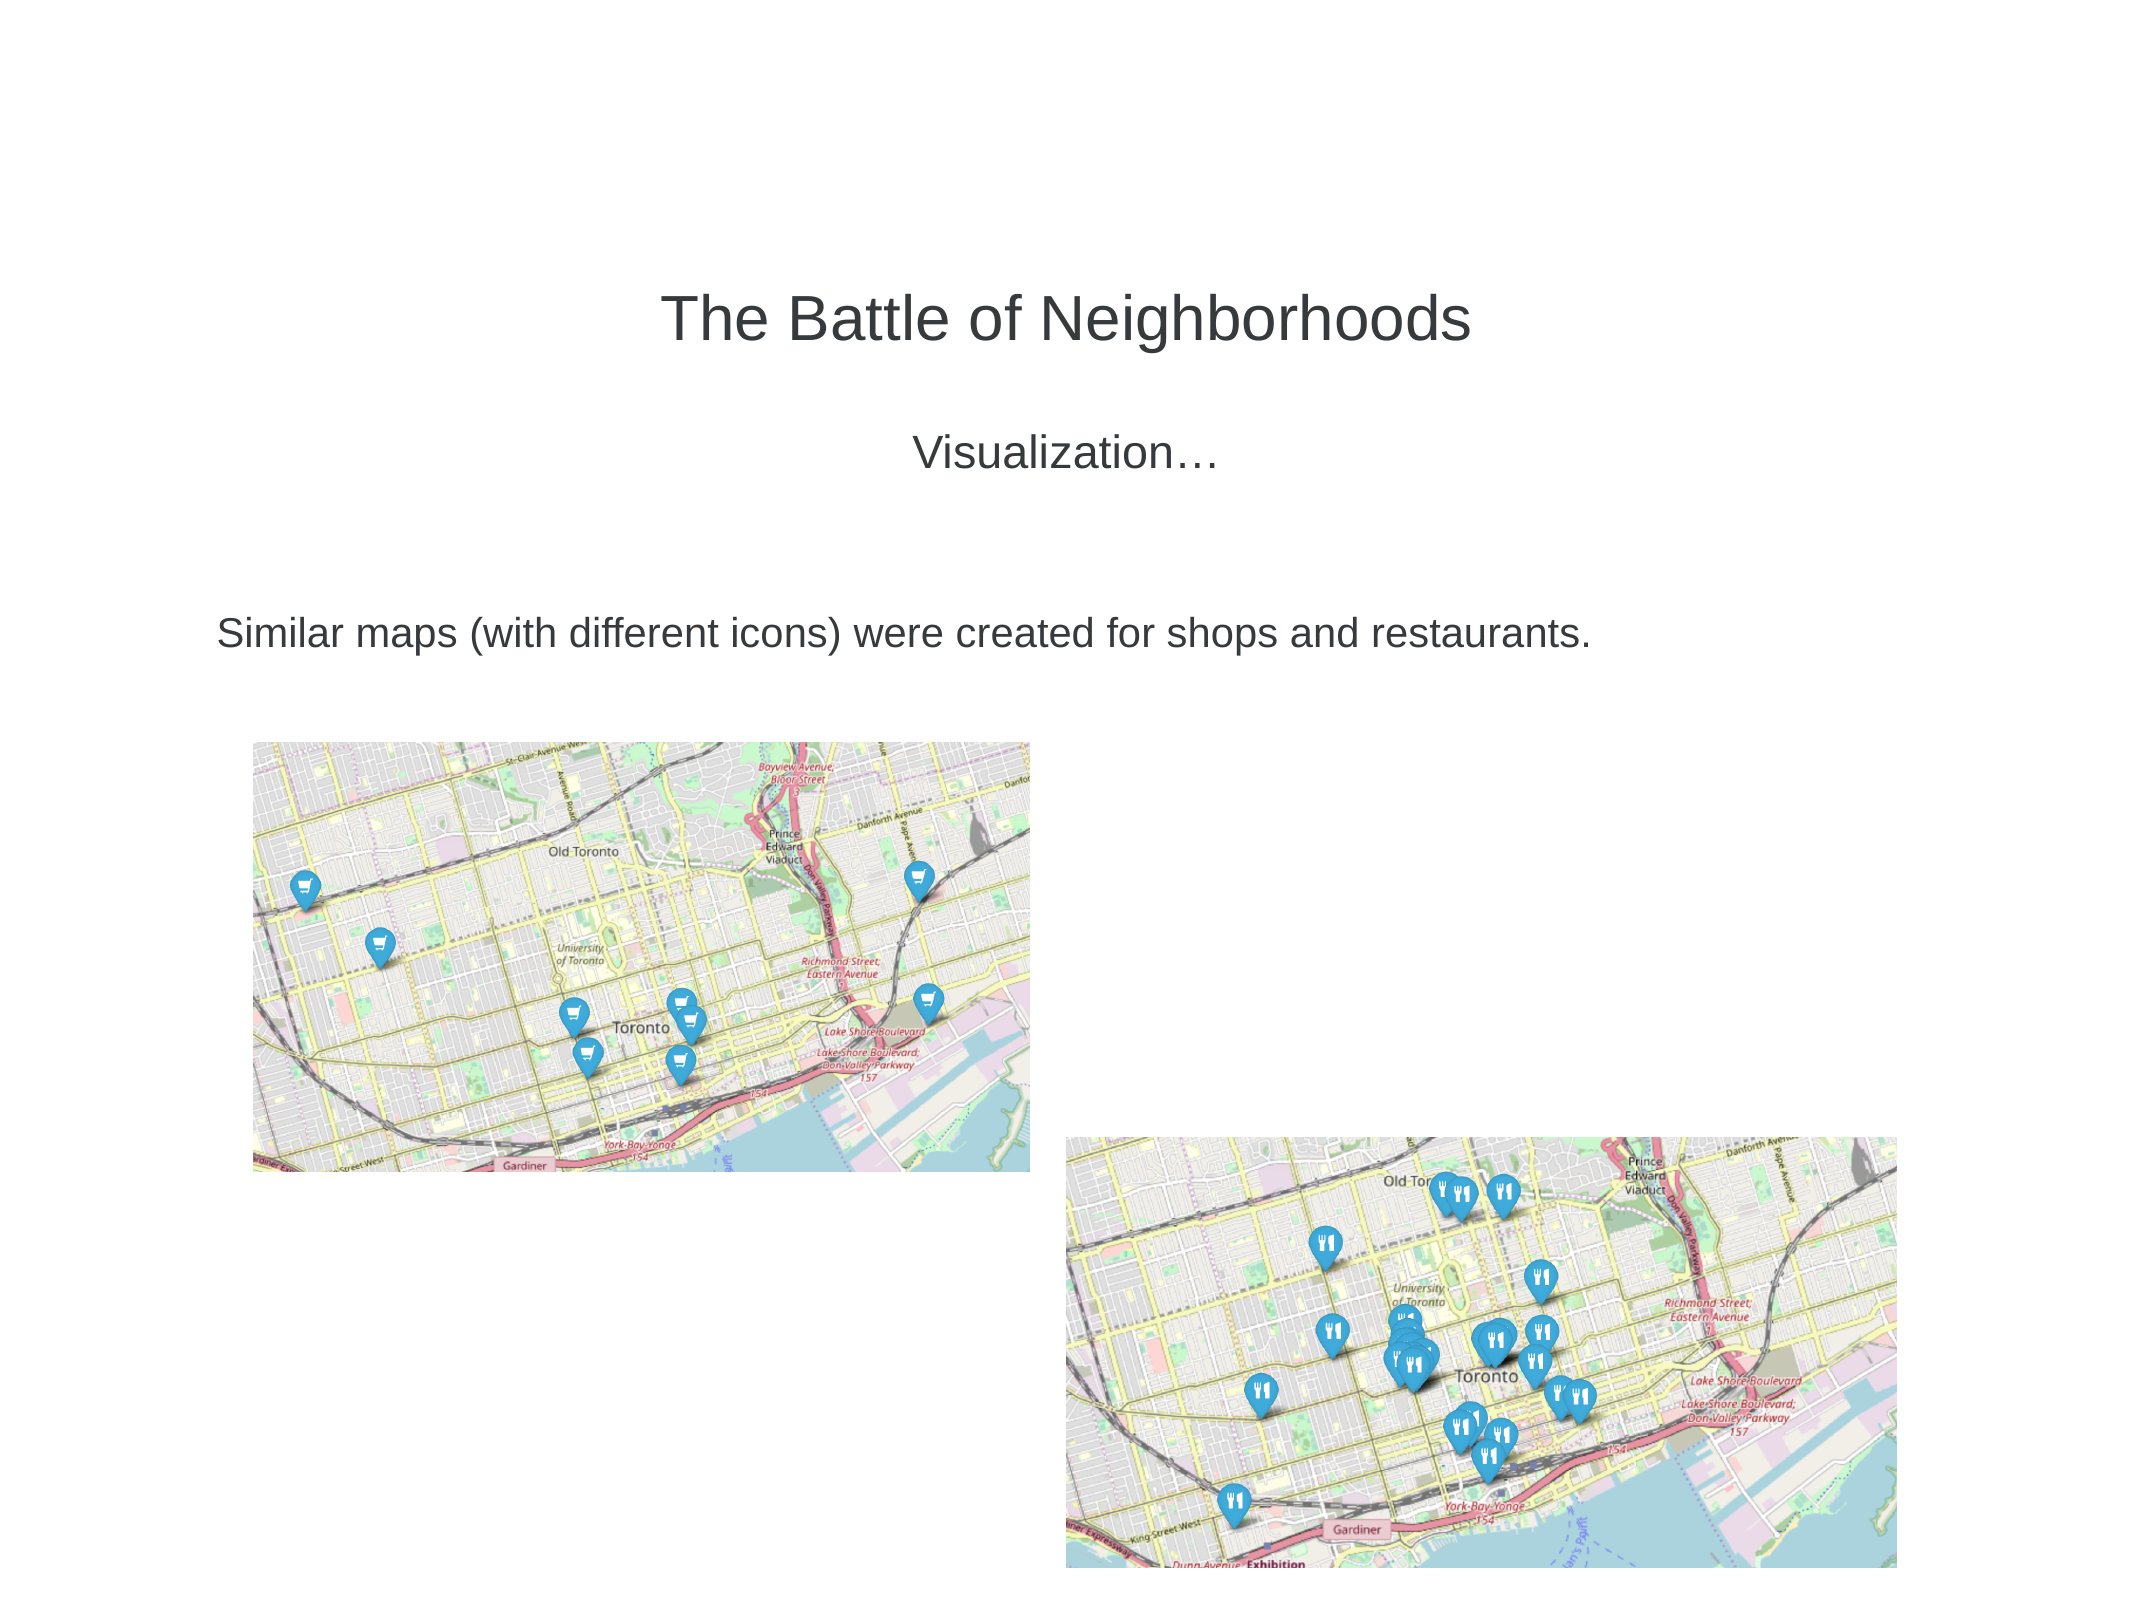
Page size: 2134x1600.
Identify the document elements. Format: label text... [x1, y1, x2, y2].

picture [1066, 1137, 1897, 1569]
text_box Visualization… [208, 361, 1925, 487]
text_box Similar maps (with different icons) were created for shops and restaurants. [208, 515, 1925, 1577]
subtitle The Battle of Neighborhoods [207, 196, 1926, 359]
picture [253, 742, 1031, 1172]
